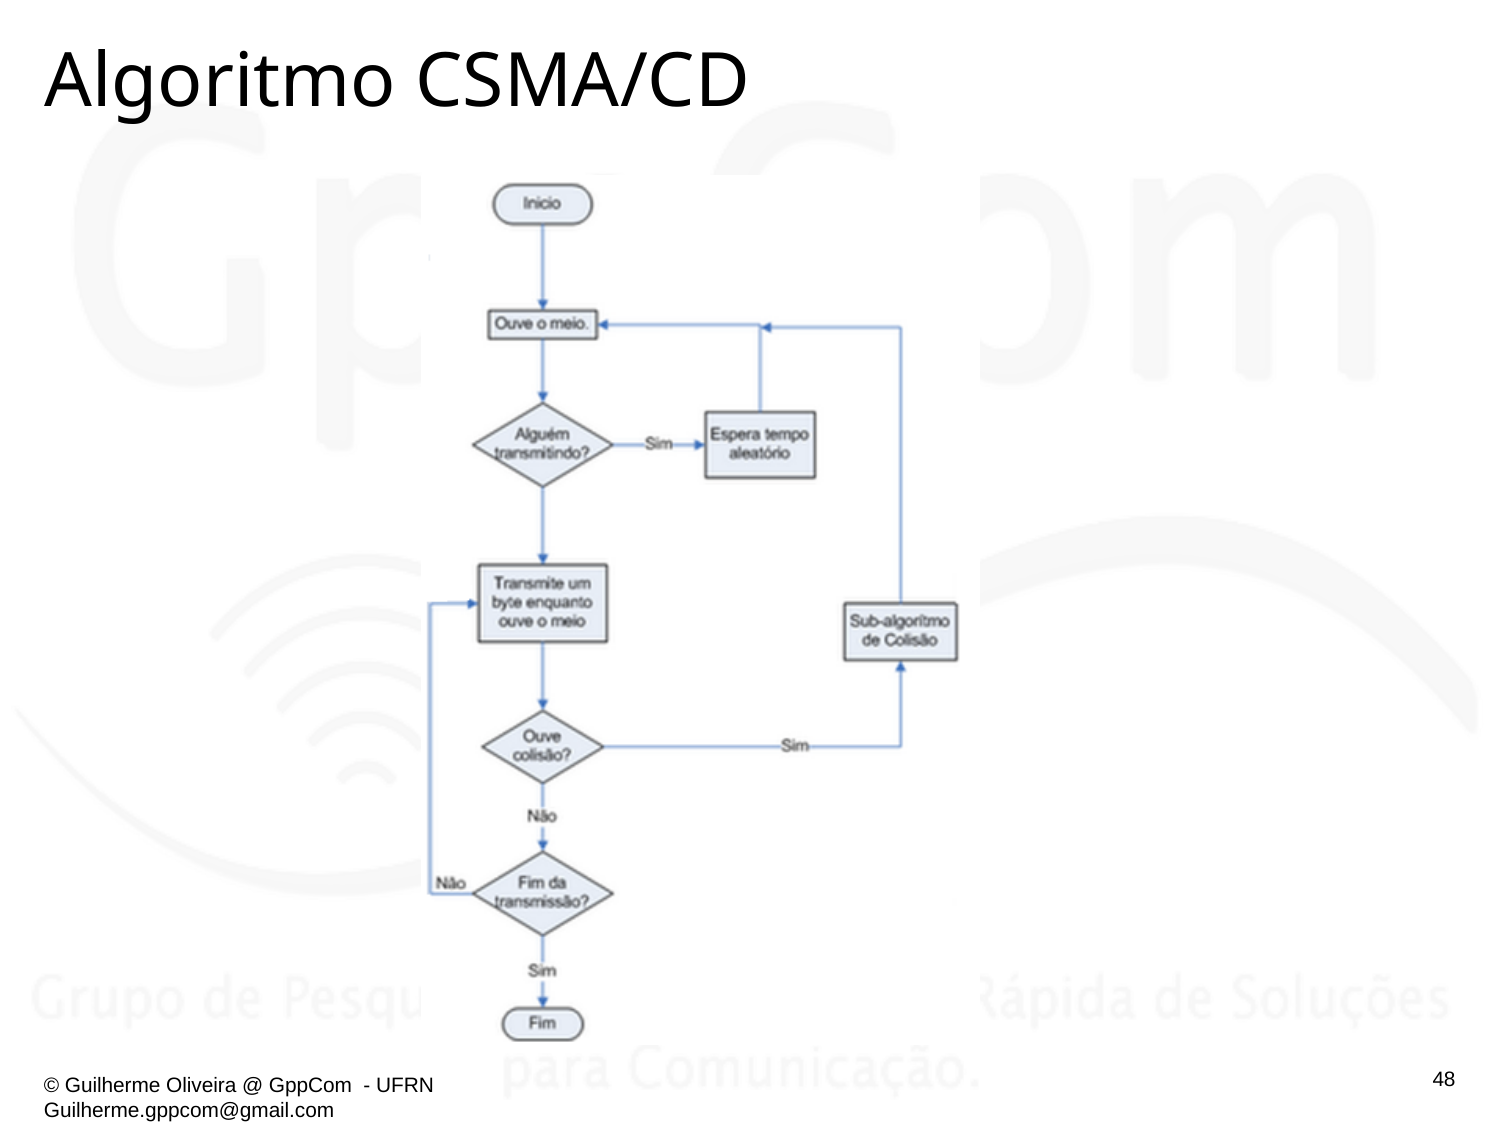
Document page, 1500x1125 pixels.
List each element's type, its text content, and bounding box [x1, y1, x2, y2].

title Algoritmo CSMA/CD [29, 7, 1392, 145]
picture [421, 175, 980, 1045]
slide_number ‹#› [1258, 1058, 1471, 1106]
